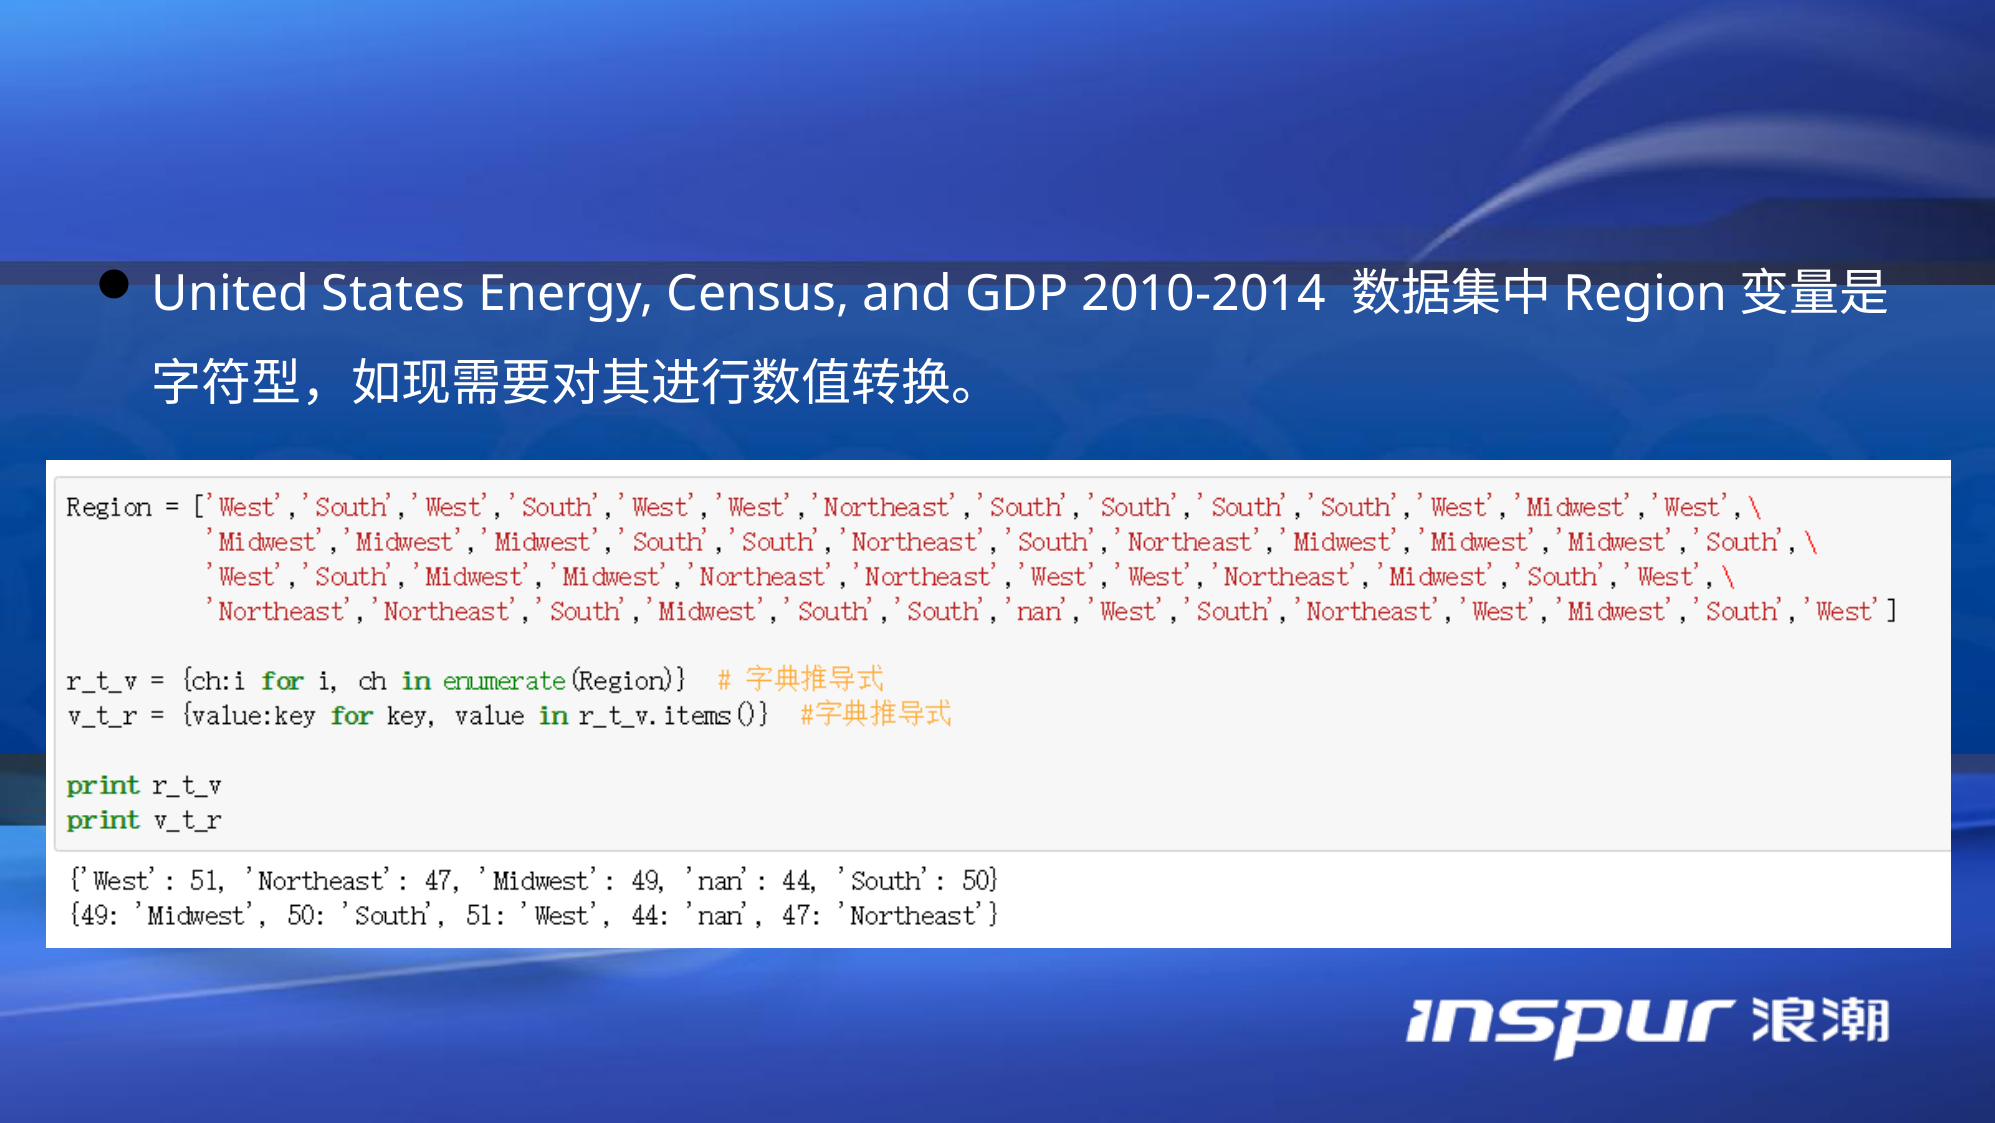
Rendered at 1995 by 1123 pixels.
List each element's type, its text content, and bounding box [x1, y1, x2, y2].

picture [0, 0, 1995, 1123]
text_box United States Energy, Census, and GDP 2010-2014 数据集中Region变量是字符型，如现需要对其进行数值转换。 [80, 223, 1917, 418]
